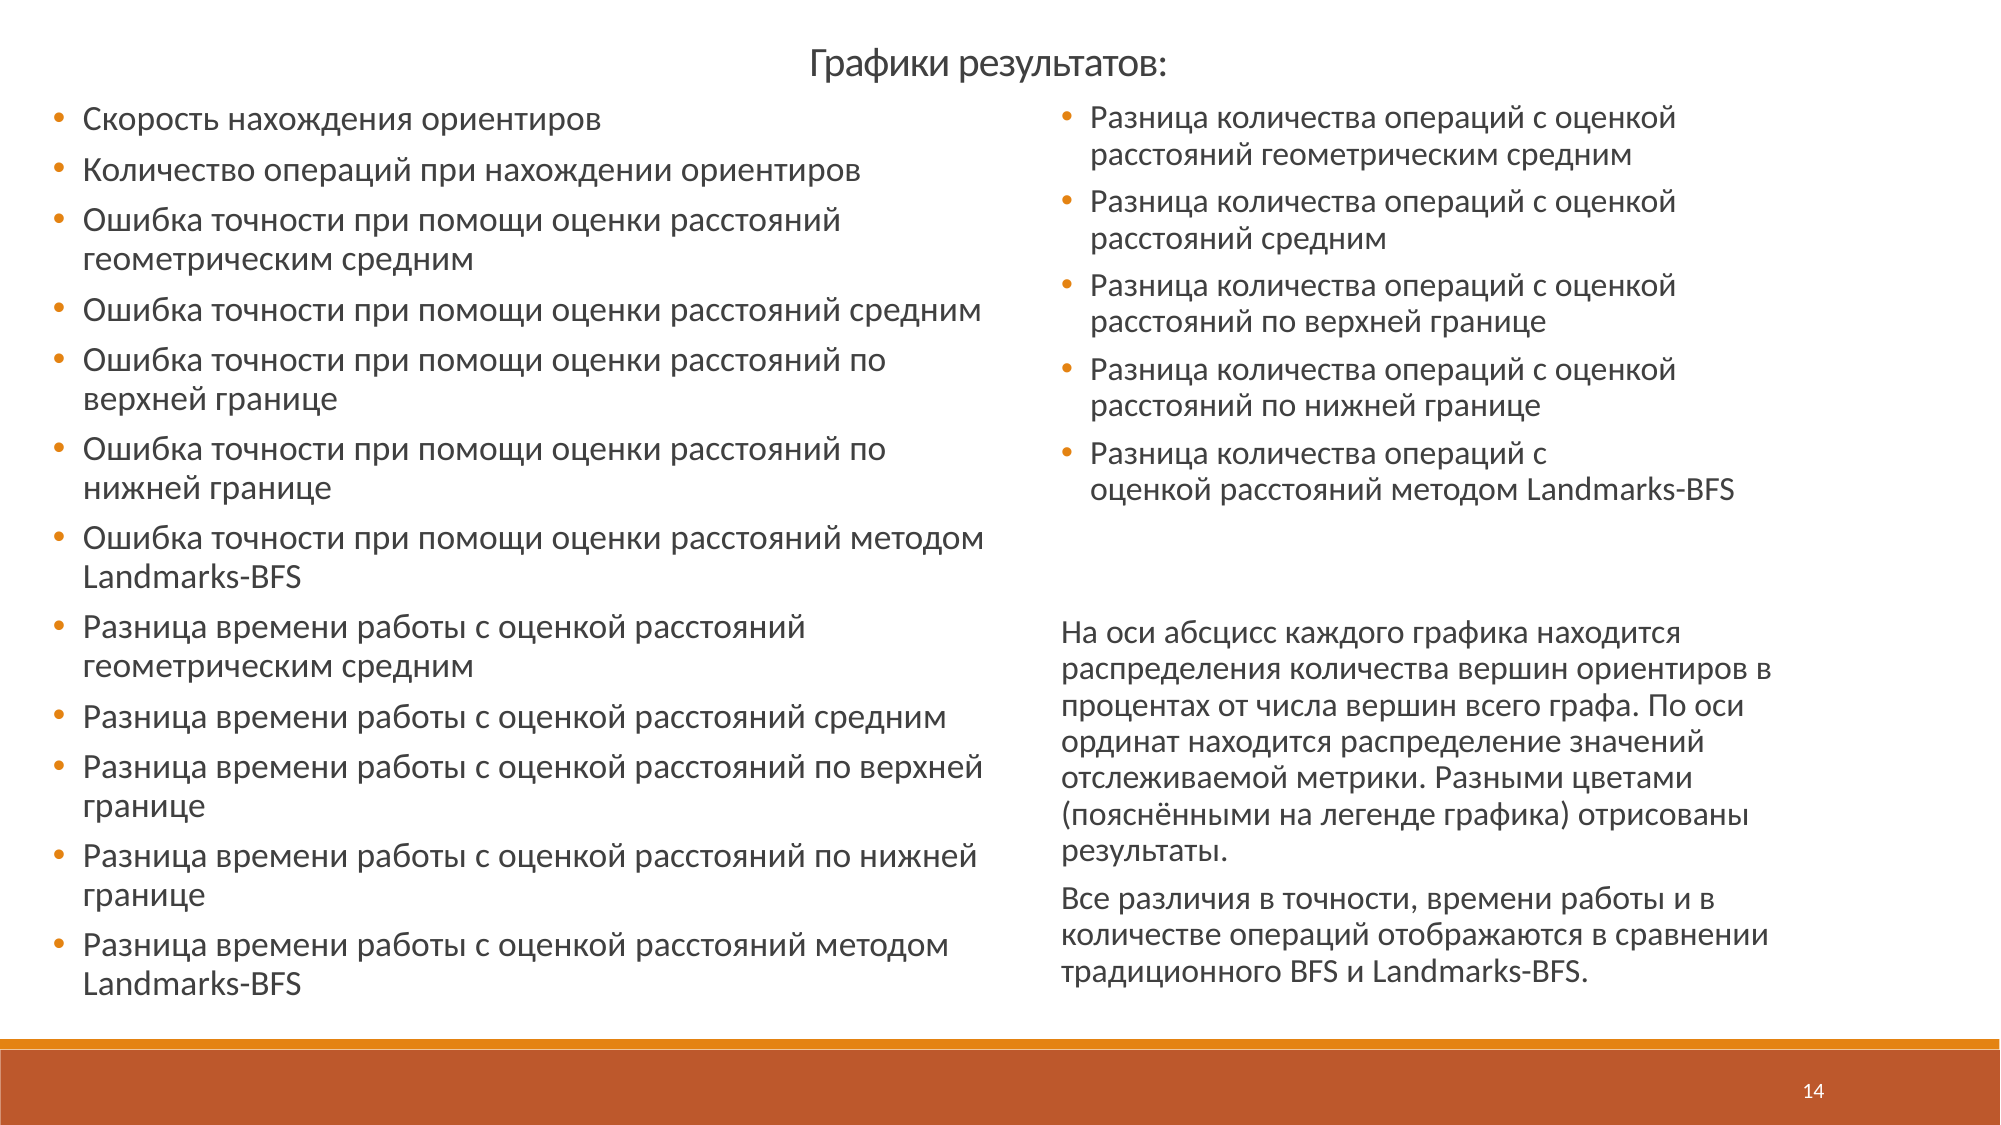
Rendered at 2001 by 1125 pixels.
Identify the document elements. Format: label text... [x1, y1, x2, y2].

slide_number 14 [1624, 1059, 1840, 1120]
text_box Разница количества операций с оценкой расстояний геометрическим средним Разница количества операций с оценкой расстояний средним Разница количества операций с оценкой расстояний по верхней границе Разница количества операций с оценкой расстояний по нижней границе Разница количества операций с оценкой расстояний методом Landmarks-BFS На оси абсцисс каждого графика находится распределения количества вершин ориентиров в процентах от числа вершин всего графа. По оси ординат находится распределение значений отслеживаемой метрики. Разными цветами (пояснёнными на легенде графика) отрисованы результаты. Все различия в точности, времени работы и в количестве операций отображаются в сравнении традиционного BFS и Landmarks-BFS. [1029, 92, 1840, 1006]
list Скорость нахождения ориентиров Количество операций при нахождении ориентиров Ошибка точности при помощи оценки расстояний геометрическим средним Ошибка точности при помощи оценки расстояний средним Ошибка точности при помощи оценки расстояний по верхней границе Ошибка точности при помощи оценки расстояний по нижней границе Ошибка точности при помощи оценки расстояний методом Landmarks-BFS Разница времени работы с оценкой расстояний геометрическим средним Разница времени работы с оценкой расстояний средним Разница времени работы с оценкой расстояний по верхней границе Разница времени работы с оценкой расстояний по нижней границе Разница времени работы с оценкой расстояний методом Landmarks-BFS [20, 92, 1001, 1017]
title Графики результатов: [163, 24, 1814, 93]
